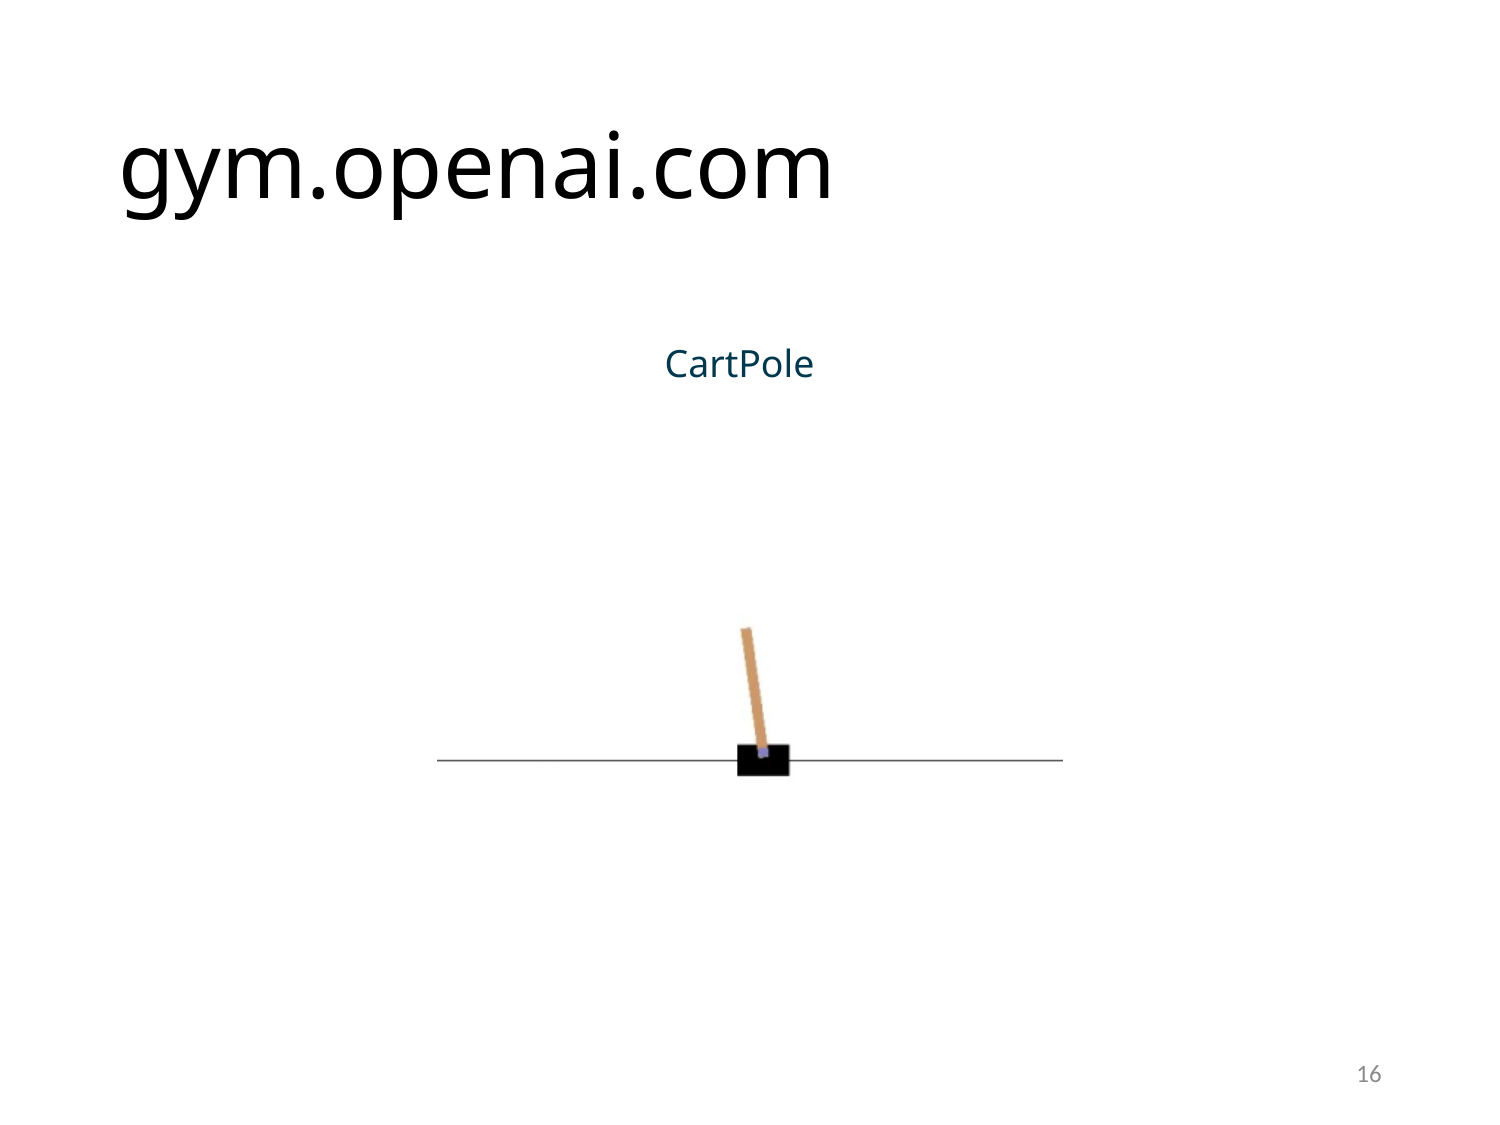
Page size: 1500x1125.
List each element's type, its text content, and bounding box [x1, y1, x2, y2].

slide_number 16 [1059, 1042, 1397, 1103]
text_box CartPole [649, 332, 1006, 393]
title gym.openai.com [103, 59, 1397, 278]
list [437, 447, 1063, 865]
